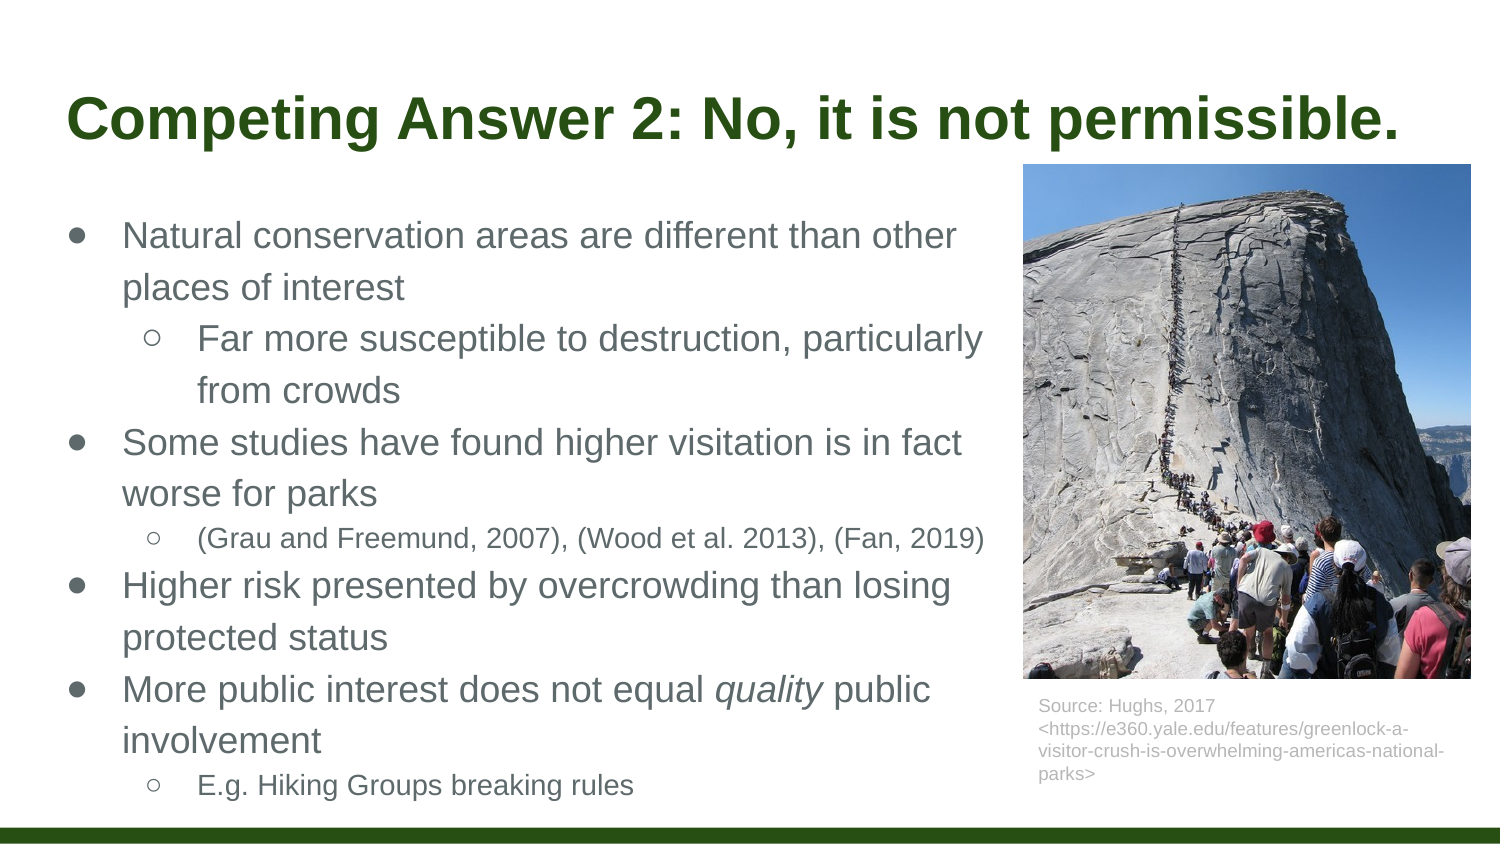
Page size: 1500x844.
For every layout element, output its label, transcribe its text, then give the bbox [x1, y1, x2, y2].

text_box Source: Hughs, 2017 <https://e360.yale.edu/features/greenlock-a-visitor-crush-is-overwhelming-americas-national-parks> [1023, 686, 1470, 816]
title Competing Answer 2: No, it is not permissible. [51, 64, 1449, 167]
picture [1023, 164, 1471, 679]
list Natural conservation areas are different than other places of interest Far more susceptible to destruction, particularly from crowds Some studies have found higher visitation is in fact worse for parks (Grau and Freemund, 2007), (Wood et al. 2013), (Fan, 2019) Higher risk presented by overcrowding than losing protected status More public interest does not equal quality public involvement E.g. Hiking Groups breaking rules [32, 189, 1004, 750]
